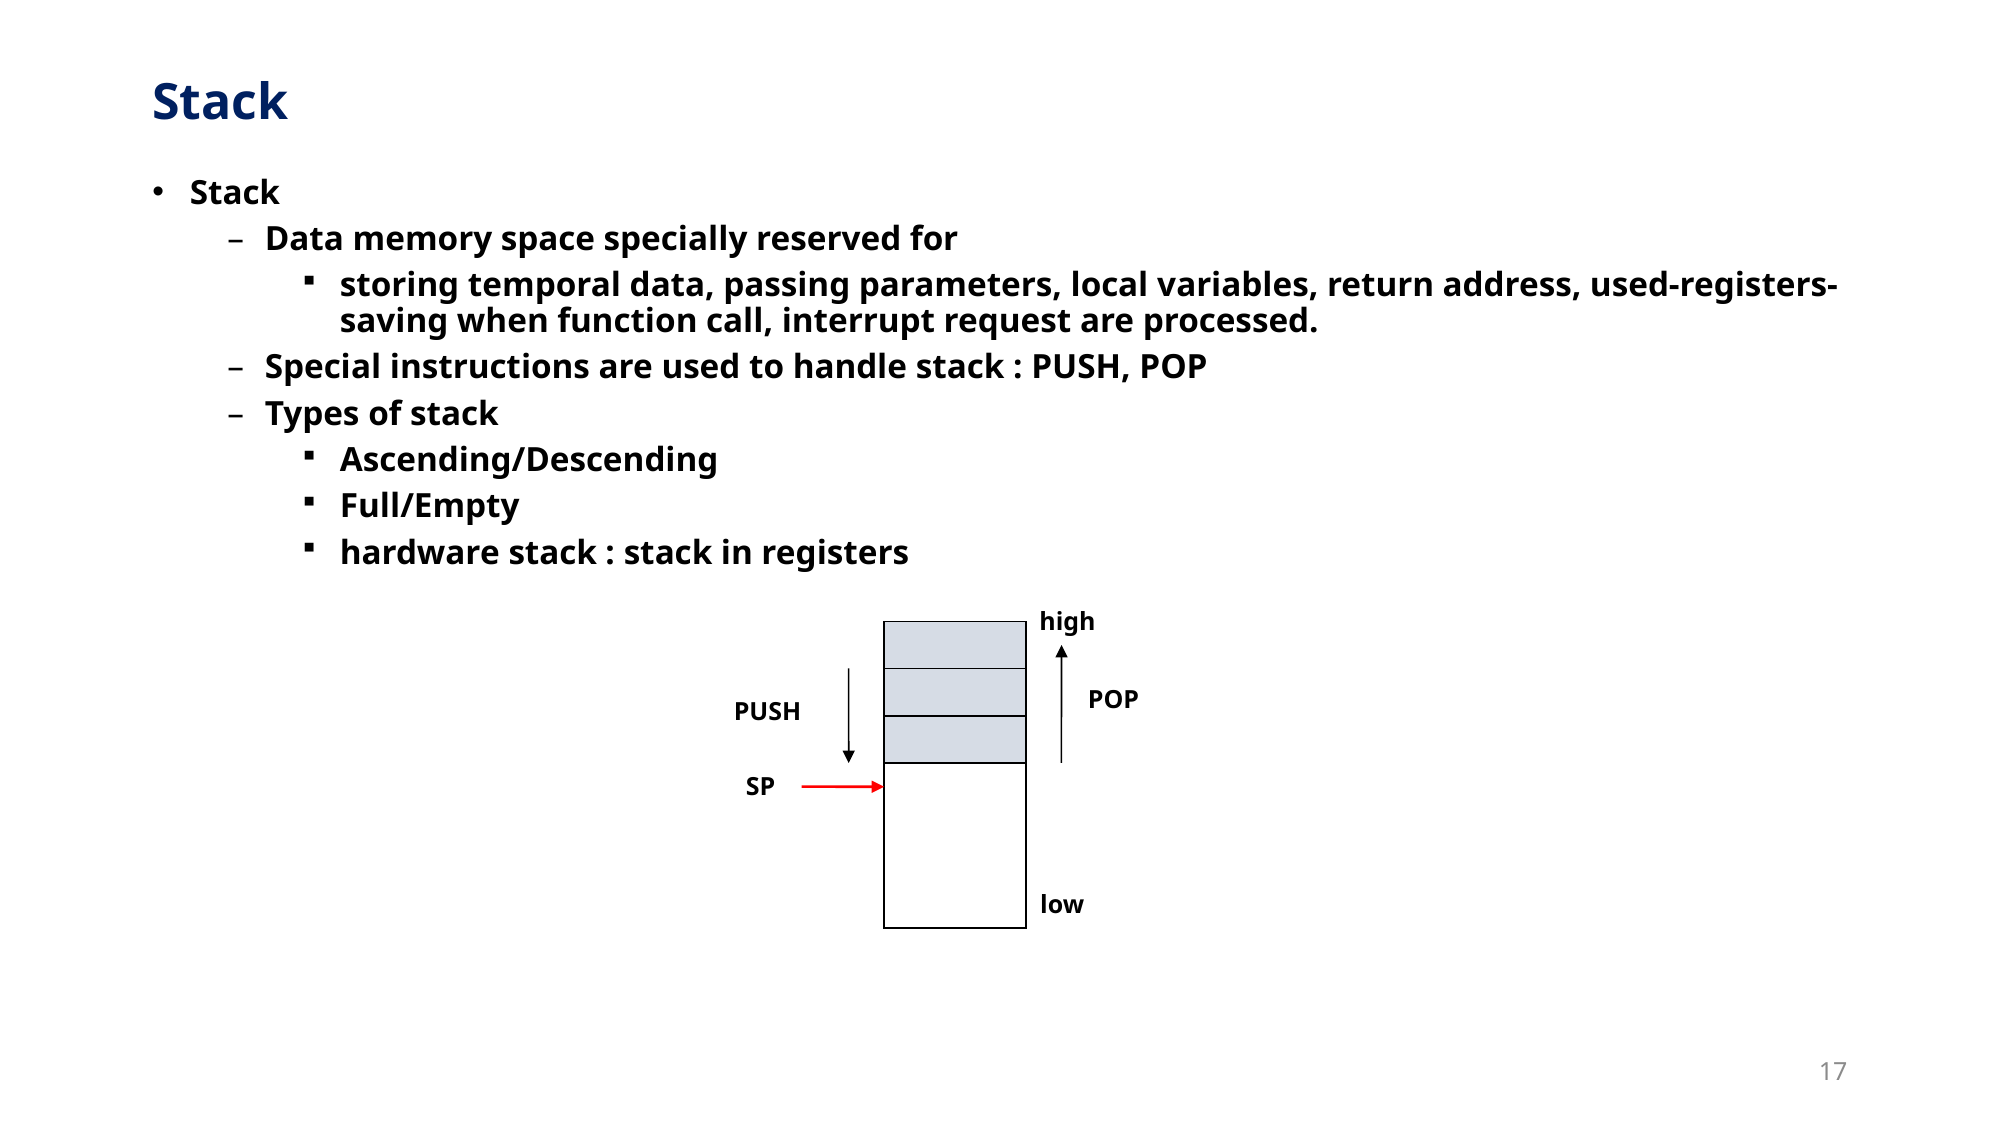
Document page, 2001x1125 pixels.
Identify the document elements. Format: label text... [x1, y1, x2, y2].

list Stack Data memory space specially reserved for storing temporal data, passing parameters, local variables, return address, used-registers-saving when function call, interrupt request are processed. Special instructions are used to handle stack : PUSH, POP Types of stack Ascending/Descending Full/Empty hardware stack : stack in registers [137, 167, 1863, 1014]
slide_number 17 [1412, 1042, 1863, 1103]
title Stack [137, 67, 1863, 139]
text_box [718, 597, 1155, 929]
